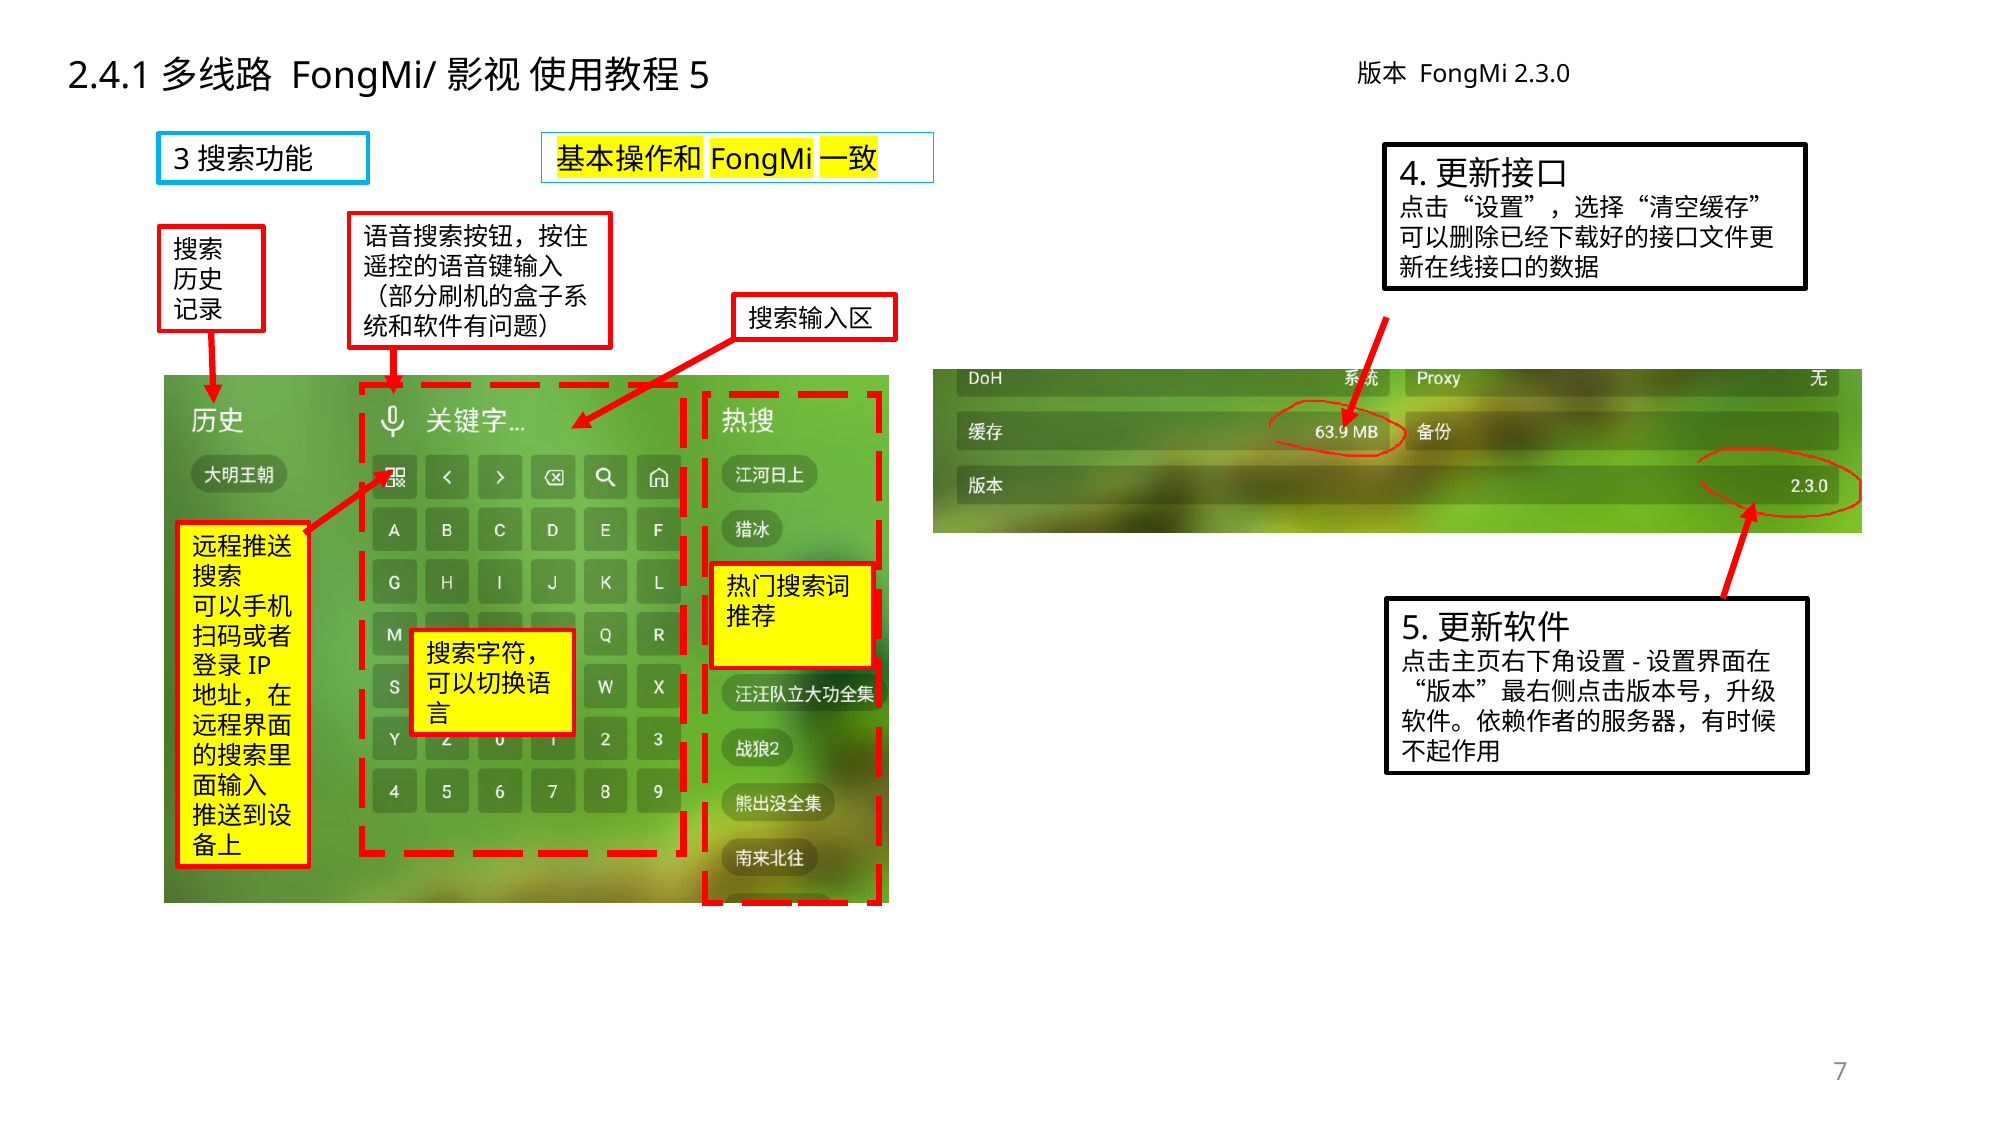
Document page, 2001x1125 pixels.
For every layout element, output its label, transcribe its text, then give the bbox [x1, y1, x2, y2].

text_box 4.更新接口 点击“设置”，选择“清空缓存” 可以删除已经下载好的接口文件更新在线接口的数据 [1384, 144, 1806, 289]
text_box 语音搜索按钮，按住遥控的语音键输入（部分刷机的盒子系统和软件有问题） [348, 212, 611, 348]
text_box 搜索输入区 [733, 294, 896, 340]
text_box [571, 339, 734, 429]
text_box 版本 FongMi 2.3.0 [1343, 49, 1893, 95]
text_box 基本操作和FongMi一致 [541, 132, 934, 183]
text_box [1722, 501, 1755, 599]
text_box 5.更新软件 点击主页右下角设置-设置界面在“版本”最右侧点击版本号，升级软件。依赖作者的服务器，有时候不起作用 [1386, 598, 1808, 773]
title 2.4.1多线路 FongMi/影视 使用教程5 [52, 38, 1180, 115]
picture [933, 369, 1862, 534]
text_box 3搜索功能 [158, 132, 368, 183]
slide_number 7 [1412, 1042, 1863, 1103]
text_box 搜索历史记录 [158, 226, 264, 331]
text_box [304, 469, 394, 534]
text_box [1343, 317, 1387, 429]
picture [164, 375, 889, 903]
